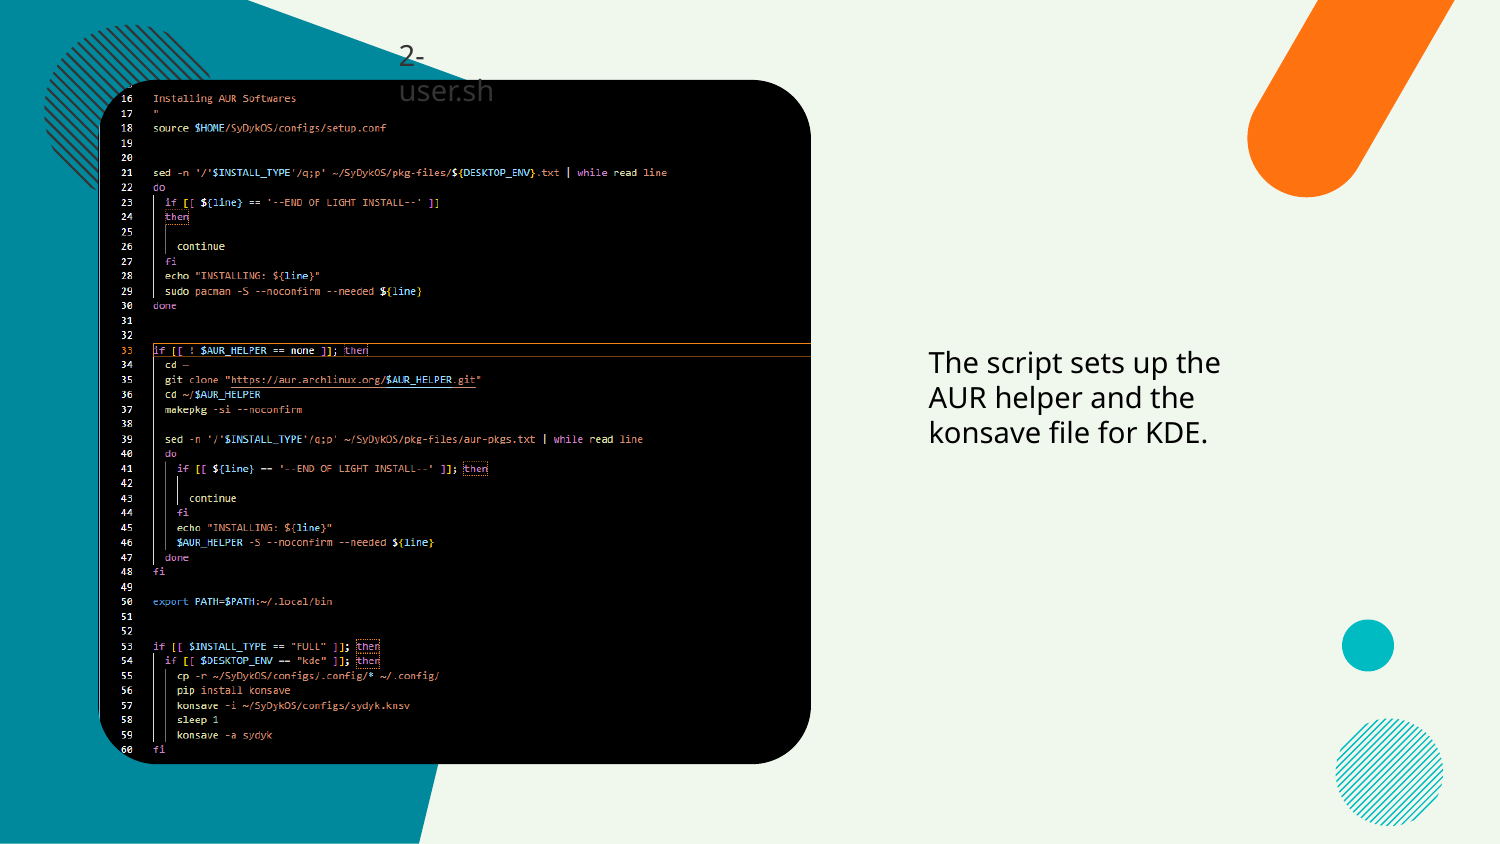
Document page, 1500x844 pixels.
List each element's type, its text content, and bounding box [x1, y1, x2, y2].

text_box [1335, 718, 1444, 827]
text_box [1342, 619, 1394, 672]
text_box [1247, 0, 1455, 198]
text_box 2-user.sh [383, 22, 526, 78]
picture [97, 79, 812, 765]
text_box The script sets up the AUR helper and the konsave file for KDE. [913, 336, 1299, 457]
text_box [44, 24, 217, 198]
